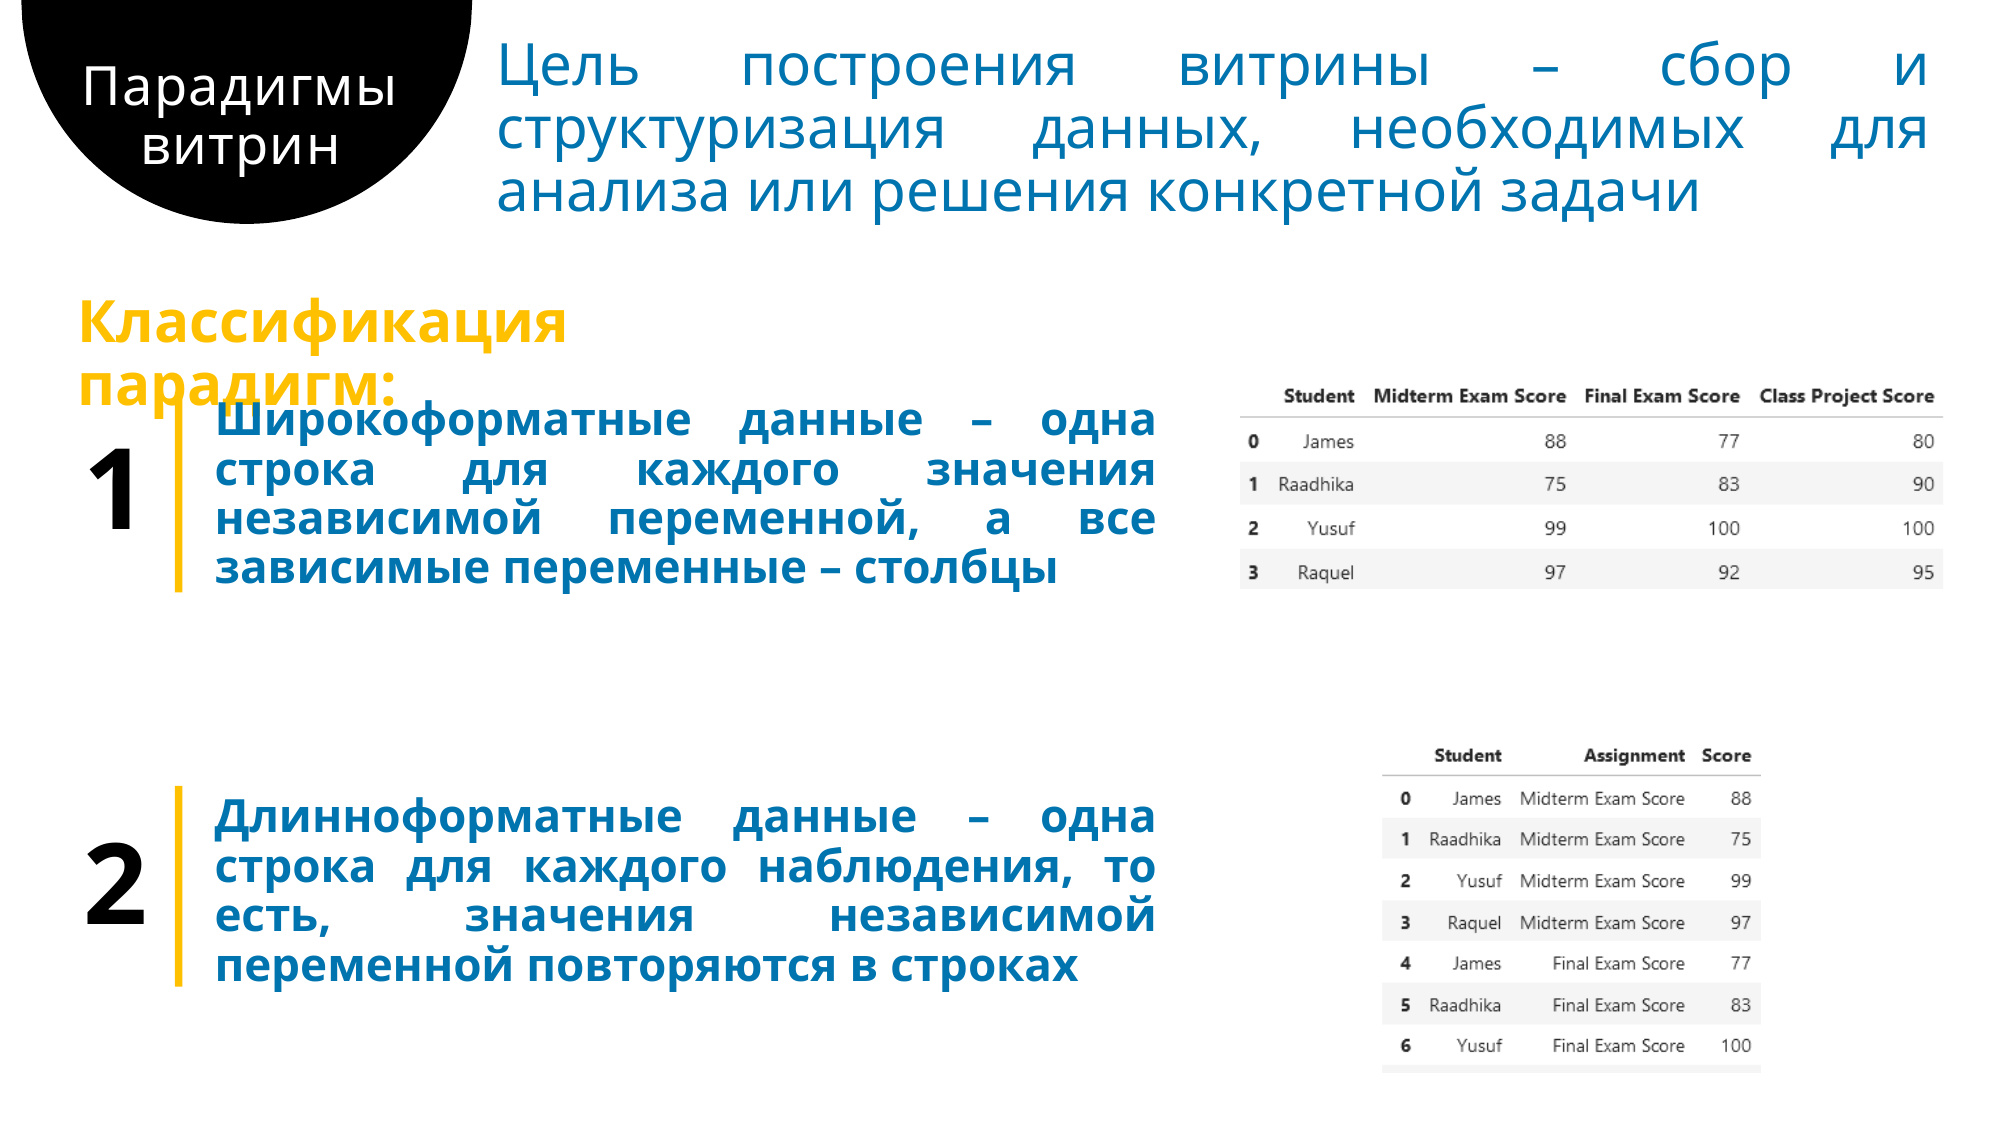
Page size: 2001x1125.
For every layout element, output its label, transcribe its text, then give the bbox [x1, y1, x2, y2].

text_box Классификация парадигм: [62, 284, 879, 426]
picture [1240, 382, 1946, 589]
text_box [174, 785, 183, 988]
list Цель построения витрины – сбор и структуризация данных, необходимых для анализа или решения конкретной задачи [481, 27, 1946, 234]
title Парадигмы витрин [39, 51, 443, 185]
text_box 1 [68, 425, 117, 546]
text_box Длинноформатные данные – одна строка для каждого наблюдения, то есть, значения независимой переменной повторяются в строках [199, 785, 1172, 987]
text_box 2 [68, 820, 117, 941]
text_box [174, 391, 183, 593]
text_box Широкоформатные данные – одна строка для каждого значения независимой переменной, а все зависимые переменные – столбцы [199, 388, 1172, 593]
picture [1381, 737, 1761, 1073]
